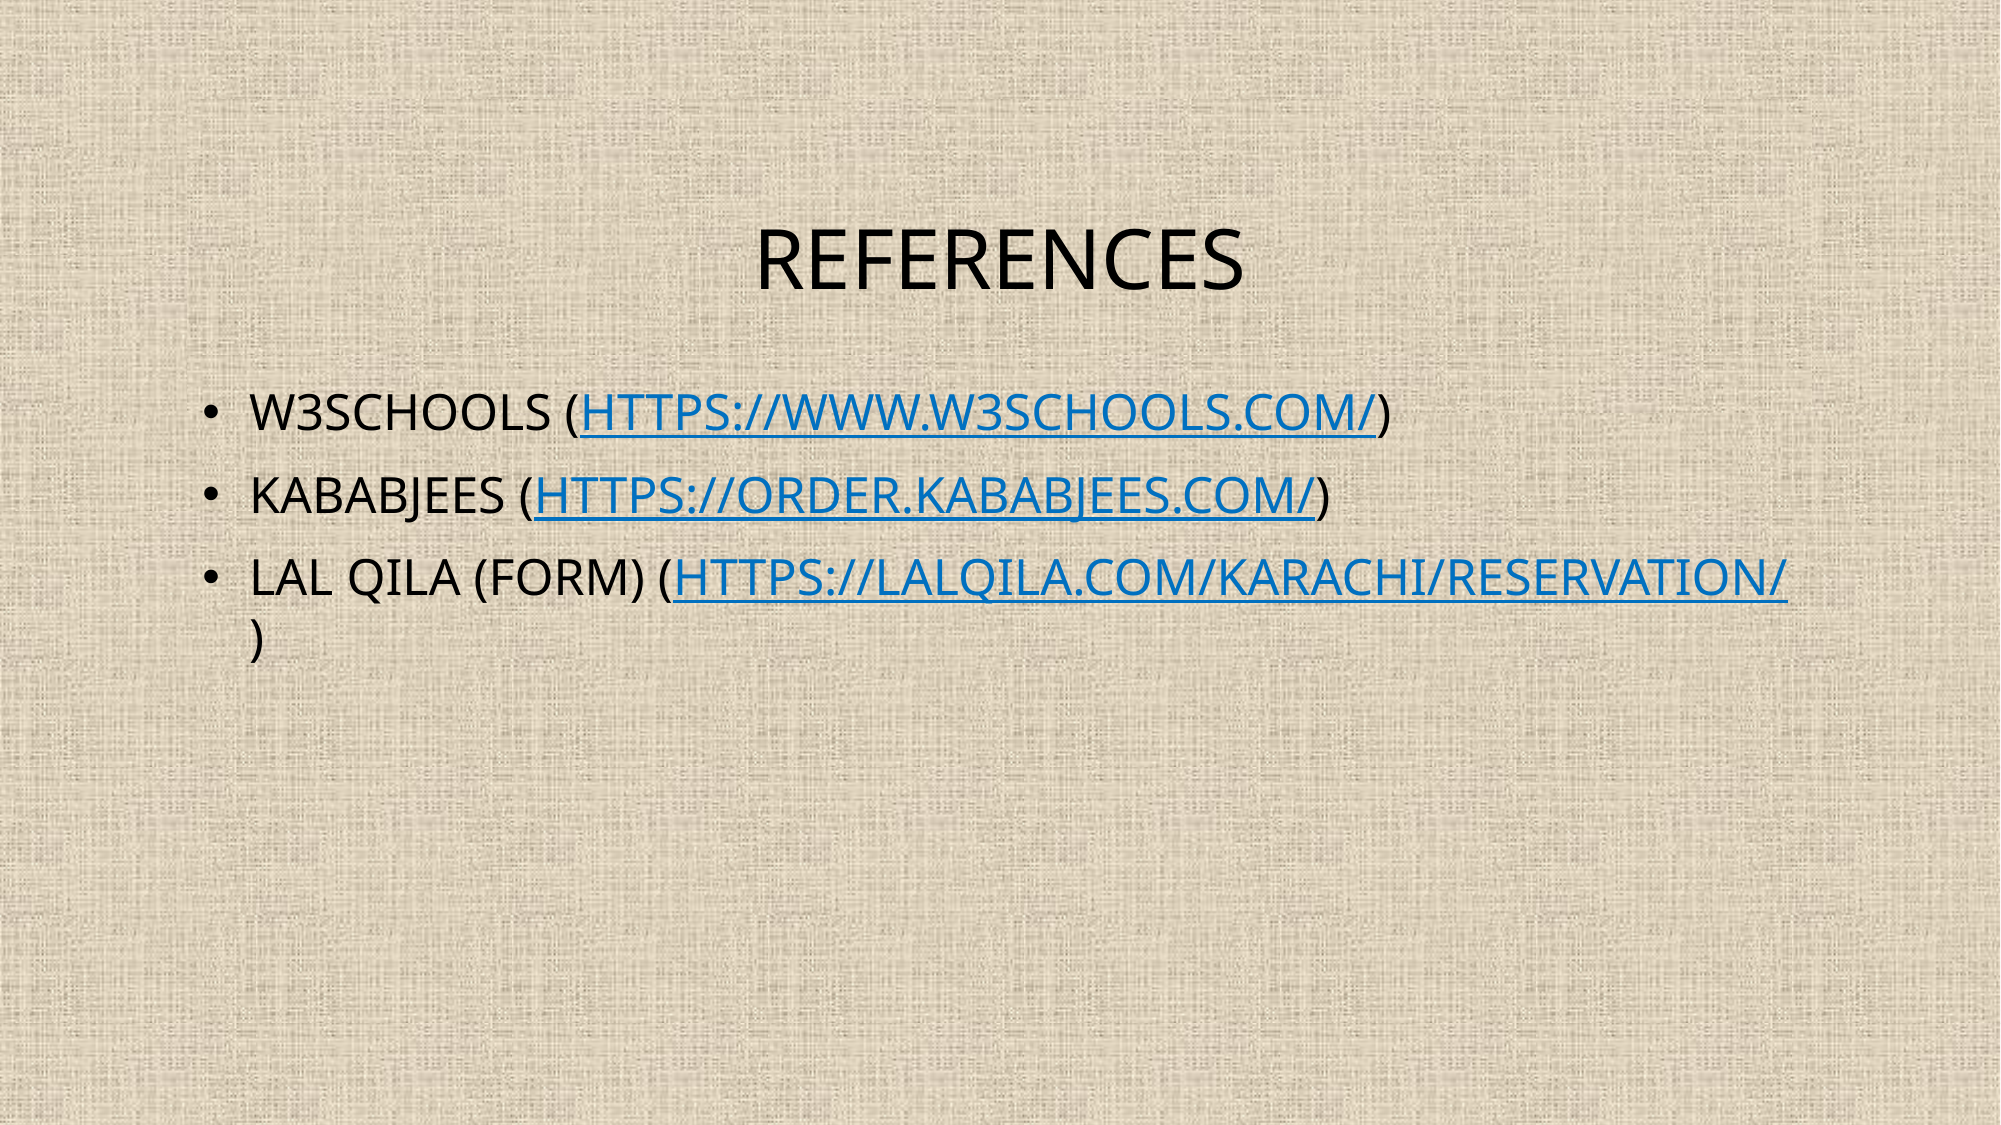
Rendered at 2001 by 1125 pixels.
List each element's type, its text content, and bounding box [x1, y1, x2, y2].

list W3schools (https://www.w3schools.com/) Kababjees (https://order.kababjees.com/) Lal qila (form) (https://lalqila.com/karachi/reservation/ ) [187, 338, 1813, 851]
title references [187, 99, 1813, 338]
picture [0, 0, 2001, 1125]
